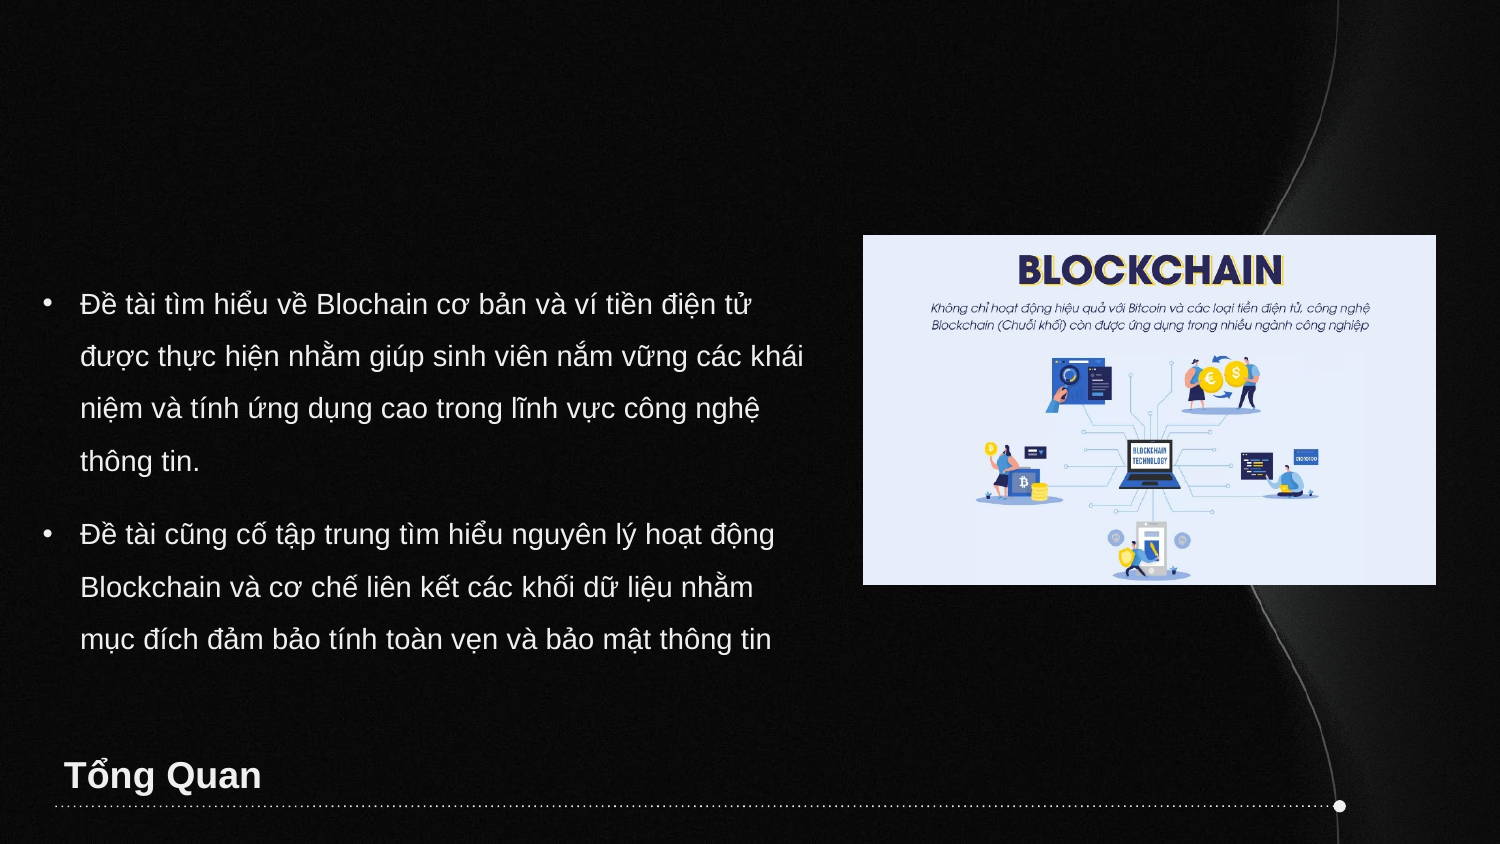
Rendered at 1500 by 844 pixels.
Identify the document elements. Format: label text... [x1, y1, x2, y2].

subtitle Đề tài tìm hiểu về Blochain cơ bản và ví tiền điện tử được thực hiện nhằm giúp sinh viên nắm vững các khái niệm và tính ứng dụng cao trong lĩnh vực công nghệ thông tin. Đề tài cũng cố tập trung tìm hiểu nguyên lý hoạt động Blockchain và cơ chế liên kết các khối dữ liệu nhằm mục đích đảm bảo tính toàn vẹn và bảo mật thông tin [27, 252, 824, 540]
title Tổng Quan [49, 743, 318, 811]
picture [0, 0, 1500, 844]
